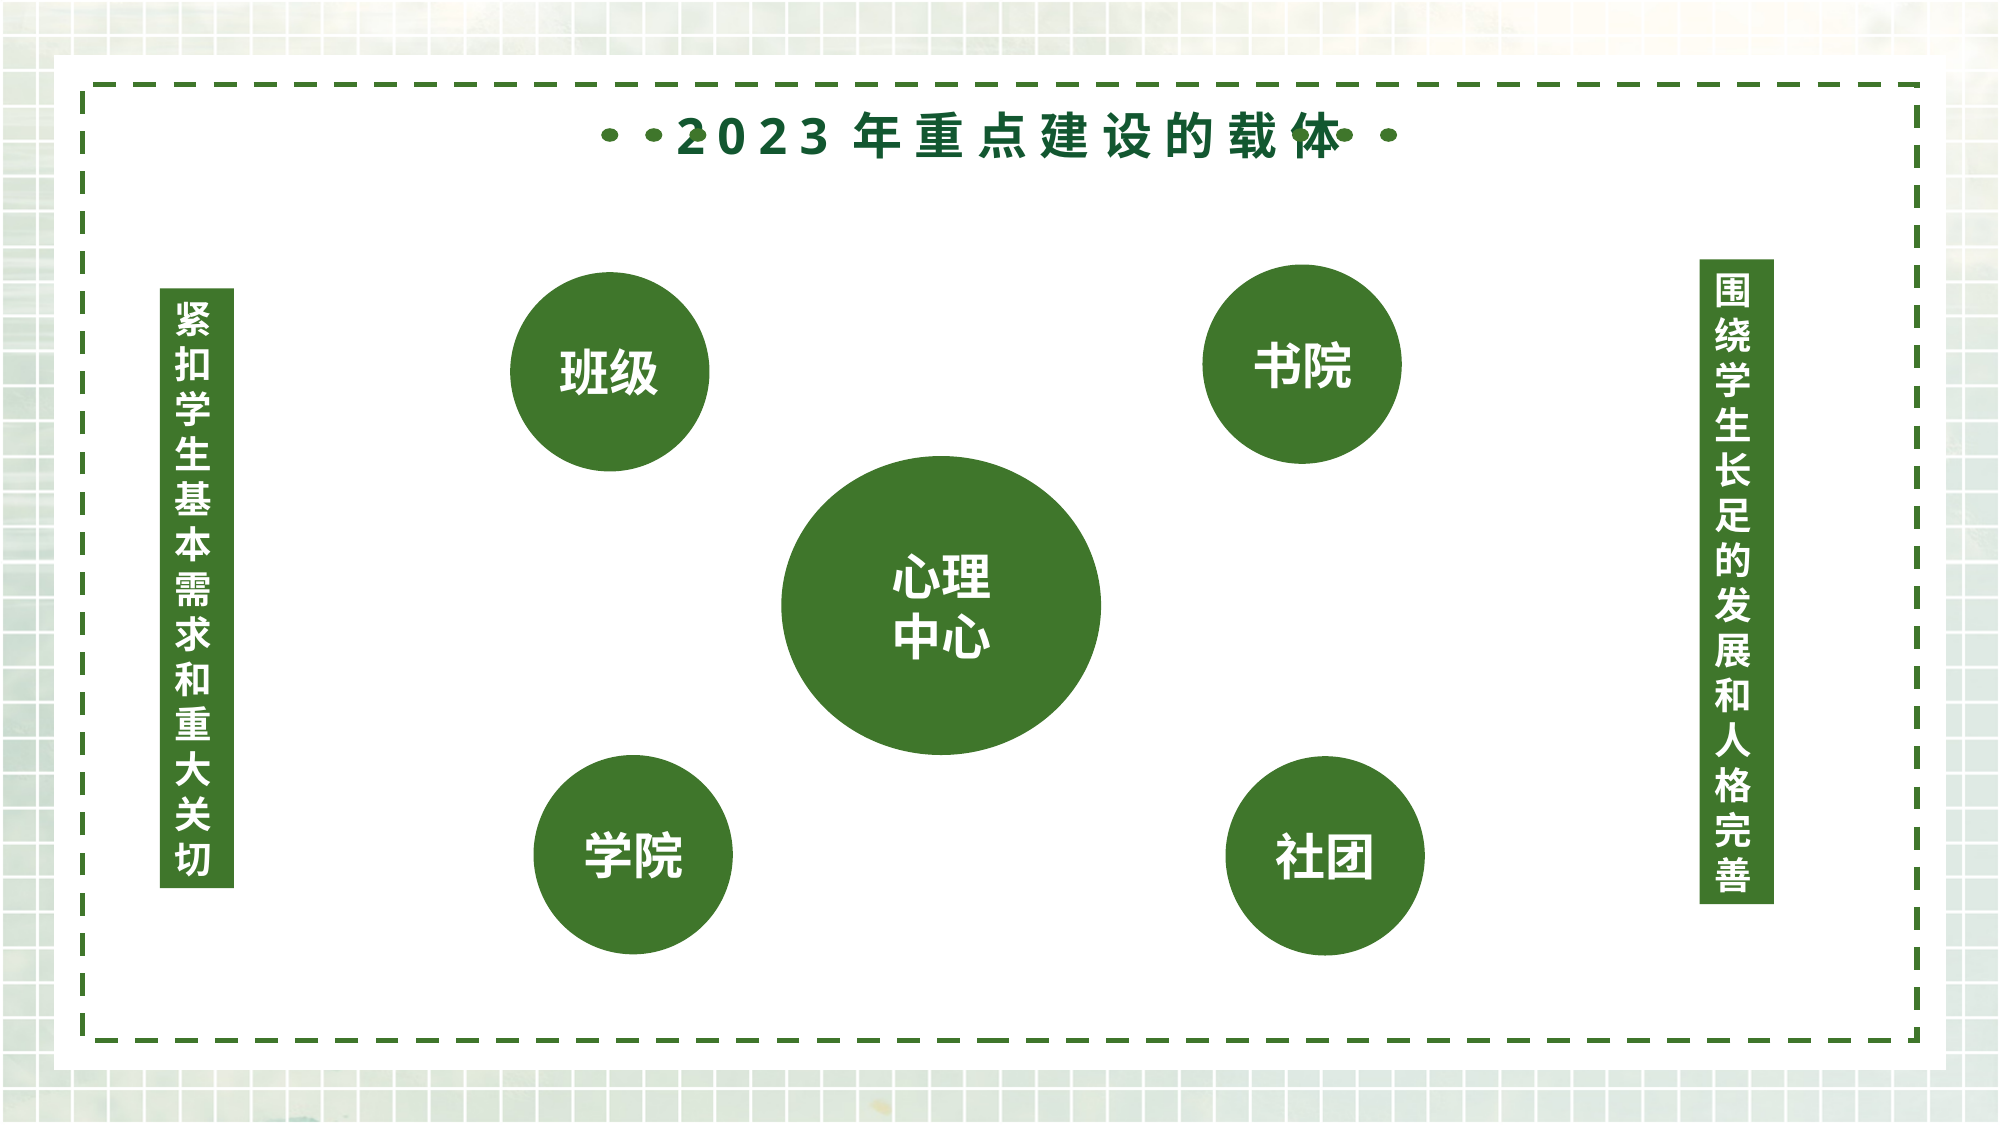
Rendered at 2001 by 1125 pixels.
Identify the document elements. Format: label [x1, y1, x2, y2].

picture [0, 0, 2001, 1125]
text_box [549, 97, 1468, 173]
